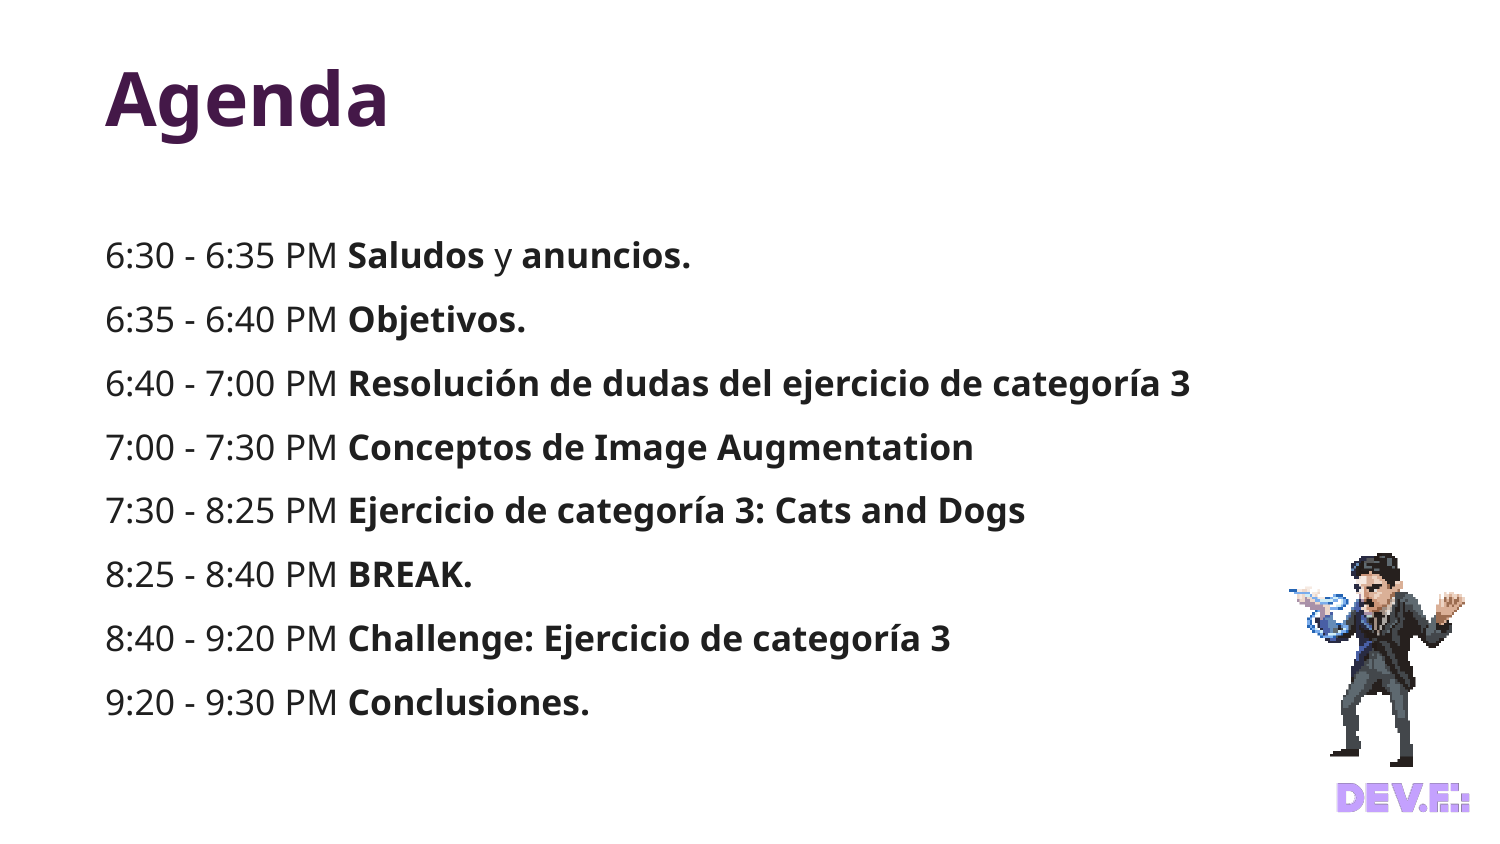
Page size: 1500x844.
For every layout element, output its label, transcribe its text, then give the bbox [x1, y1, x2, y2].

text_box Agenda [90, 36, 1283, 173]
picture [1072, 295, 1482, 818]
text_box 6:30 - 6:35 PM Saludos y anuncios. 6:35 - 6:40 PM Objetivos. 6:40 - 7:00 PM Resolución de dudas del ejercicio de categoría 3 7:00 - 7:30 PM Conceptos de Image Augmentation 7:30 - 8:25 PM Ejercicio de categoría 3: Cats and Dogs 8:25 - 8:40 PM BREAK. 8:40 - 9:20 PM Challenge: Ejercicio de categoría 3 9:20 - 9:30 PM Conclusiones. [90, 197, 1322, 766]
